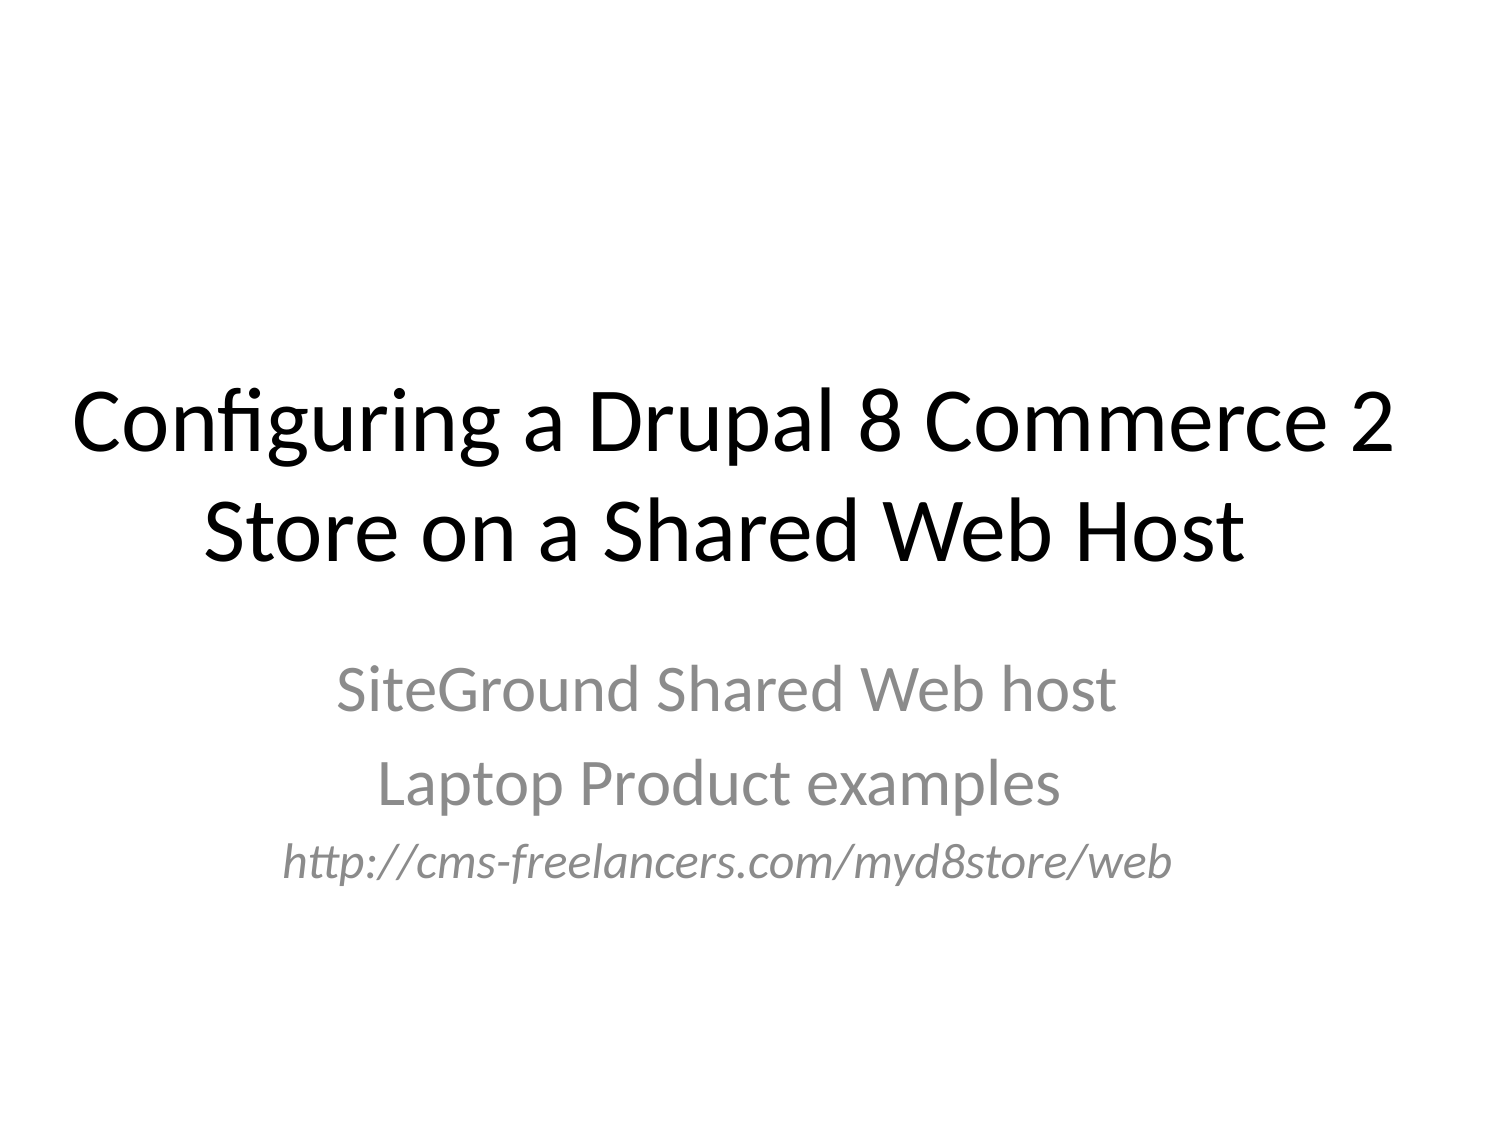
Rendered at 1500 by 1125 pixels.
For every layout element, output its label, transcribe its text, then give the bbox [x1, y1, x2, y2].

subtitle SiteGround Shared Web host Laptop Product examples http://cms-freelancers.com/myd8store/web [50, 637, 1405, 925]
title Configuring a Drupal 8 Commerce 2 Store on a Shared Web Host [35, 349, 1436, 591]
